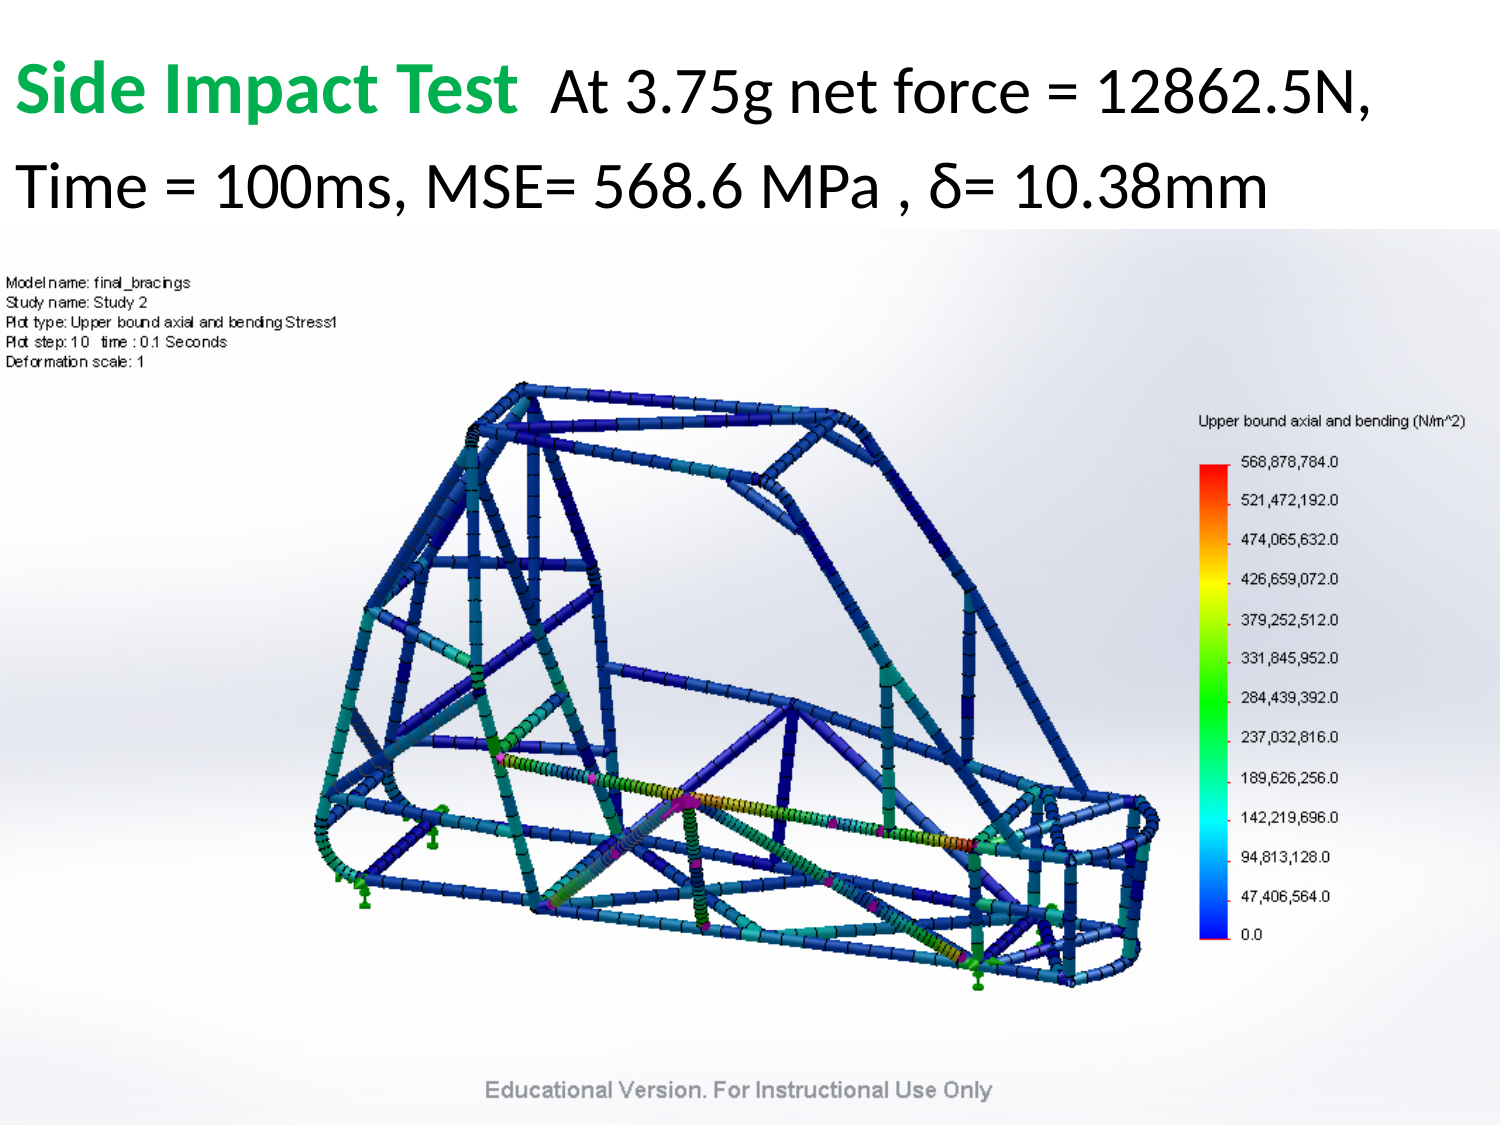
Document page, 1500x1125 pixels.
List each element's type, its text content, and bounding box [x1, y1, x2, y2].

list Side Impact Test At 3.75g net force = 12862.5N, Time = 100ms, MSE= 568.6 MPa , δ= 10.38mm [0, 30, 1500, 229]
picture [0, 229, 1500, 1125]
